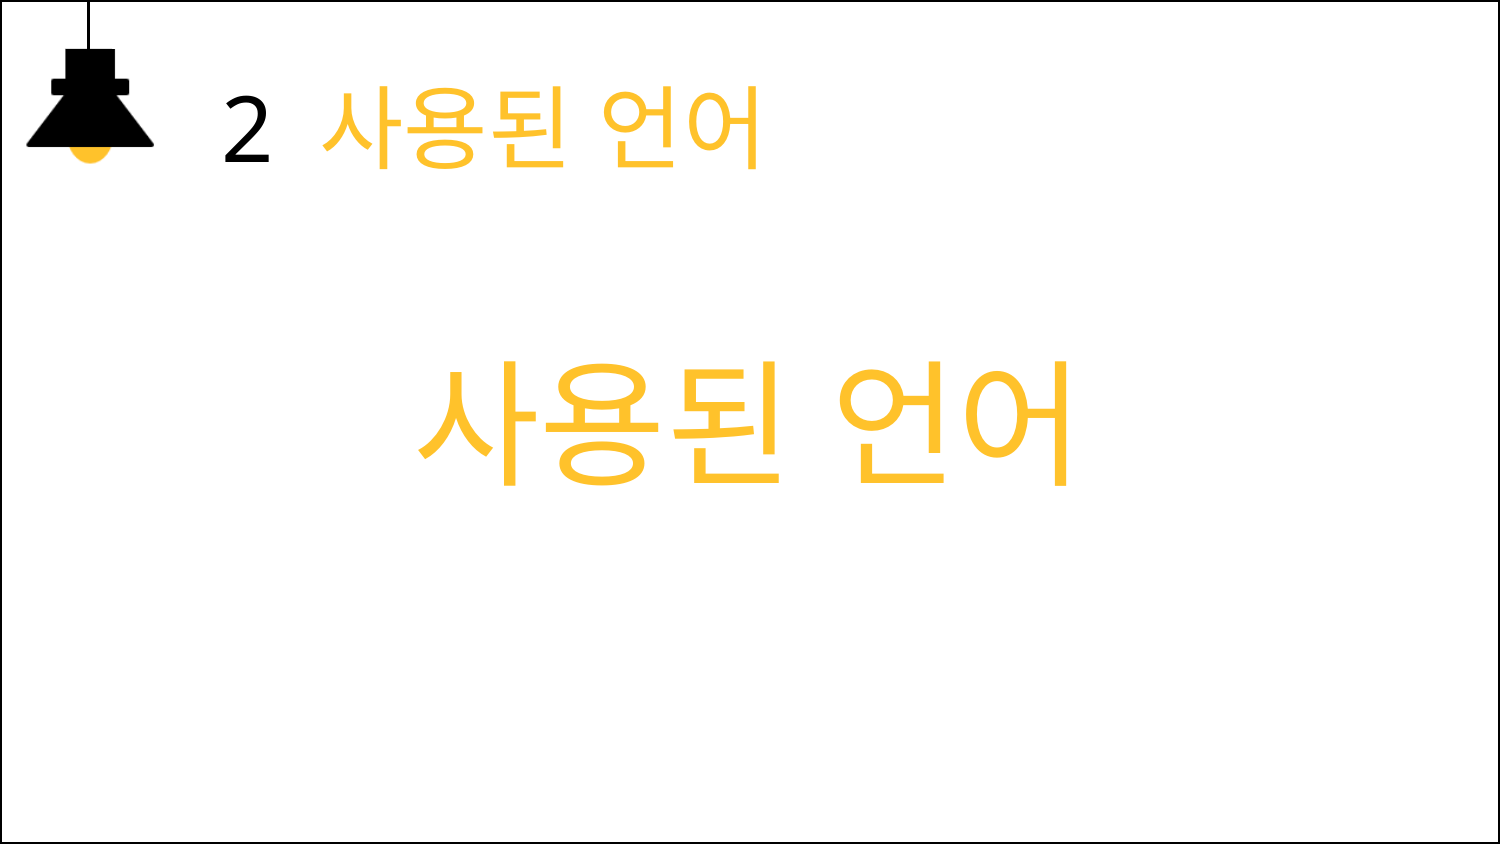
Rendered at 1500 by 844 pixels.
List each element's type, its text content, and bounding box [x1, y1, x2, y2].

text_box 2 사용된 언어 [206, 63, 1207, 189]
text_box 사용된 언어 [398, 331, 1102, 511]
picture [23, 49, 167, 169]
text_box [0, 0, 1500, 844]
